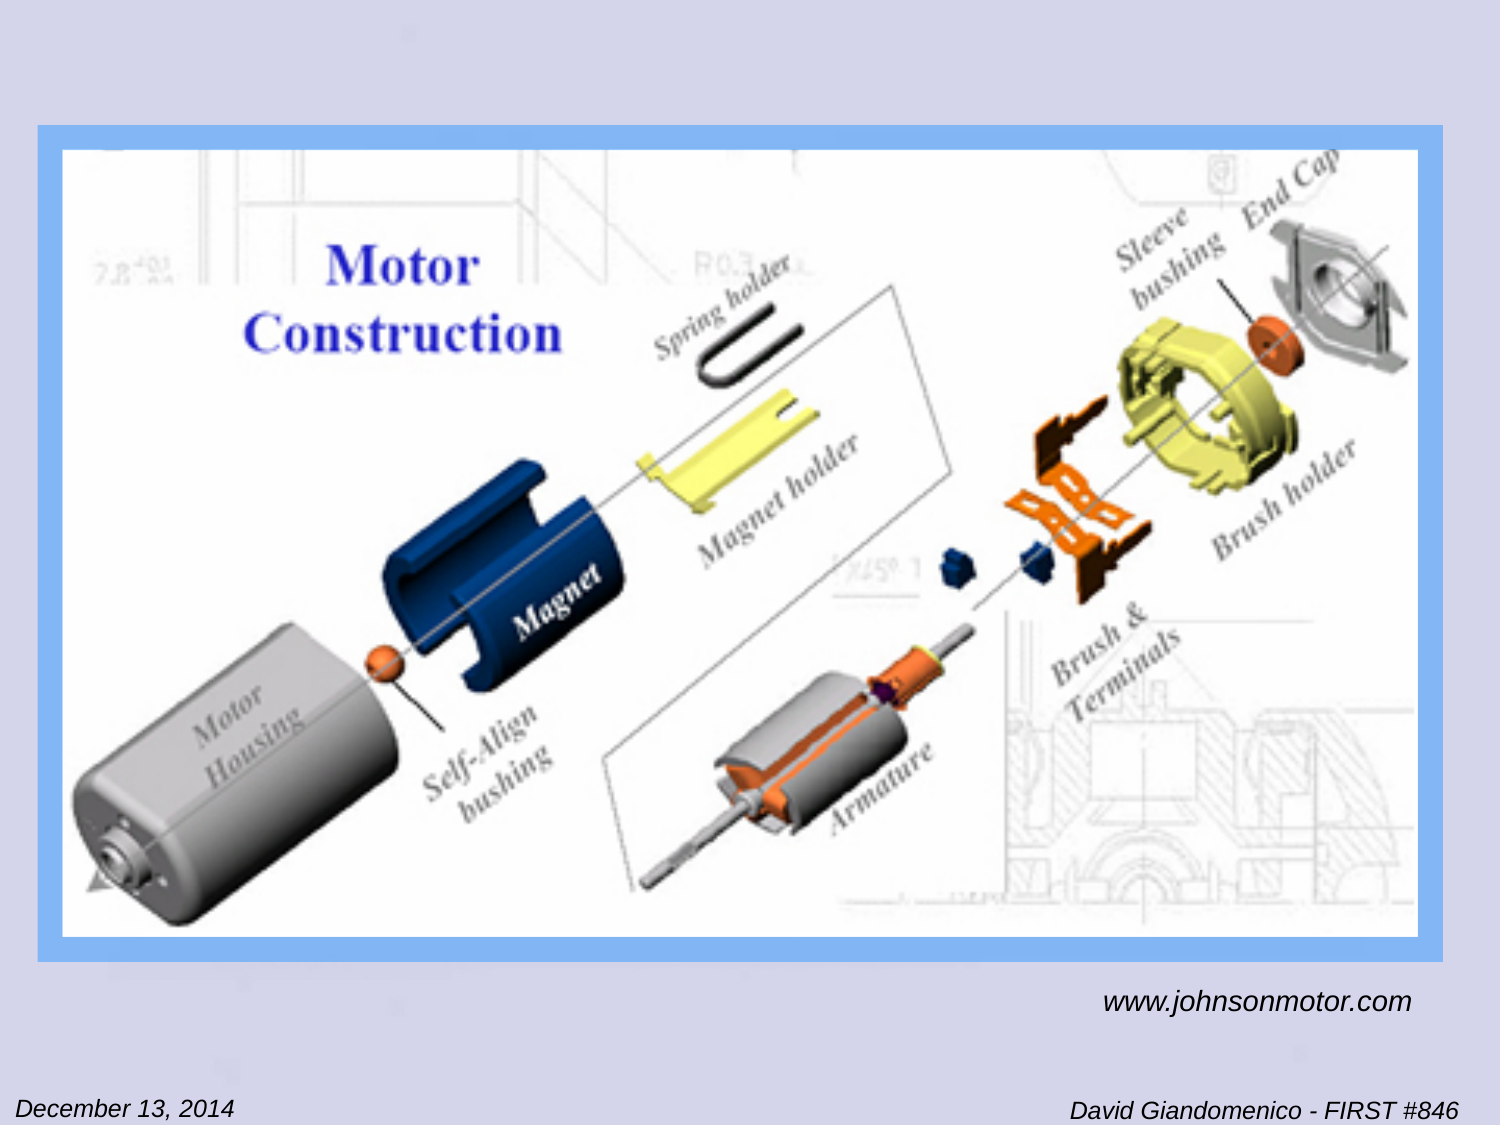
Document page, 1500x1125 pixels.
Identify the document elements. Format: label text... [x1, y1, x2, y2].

text_box www.johnsonmotor.com [1088, 974, 1428, 1025]
footer David Giandomenico - FIRST #846 [999, 1087, 1476, 1125]
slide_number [0, 1084, 351, 1125]
picture [0, 0, 1500, 1125]
